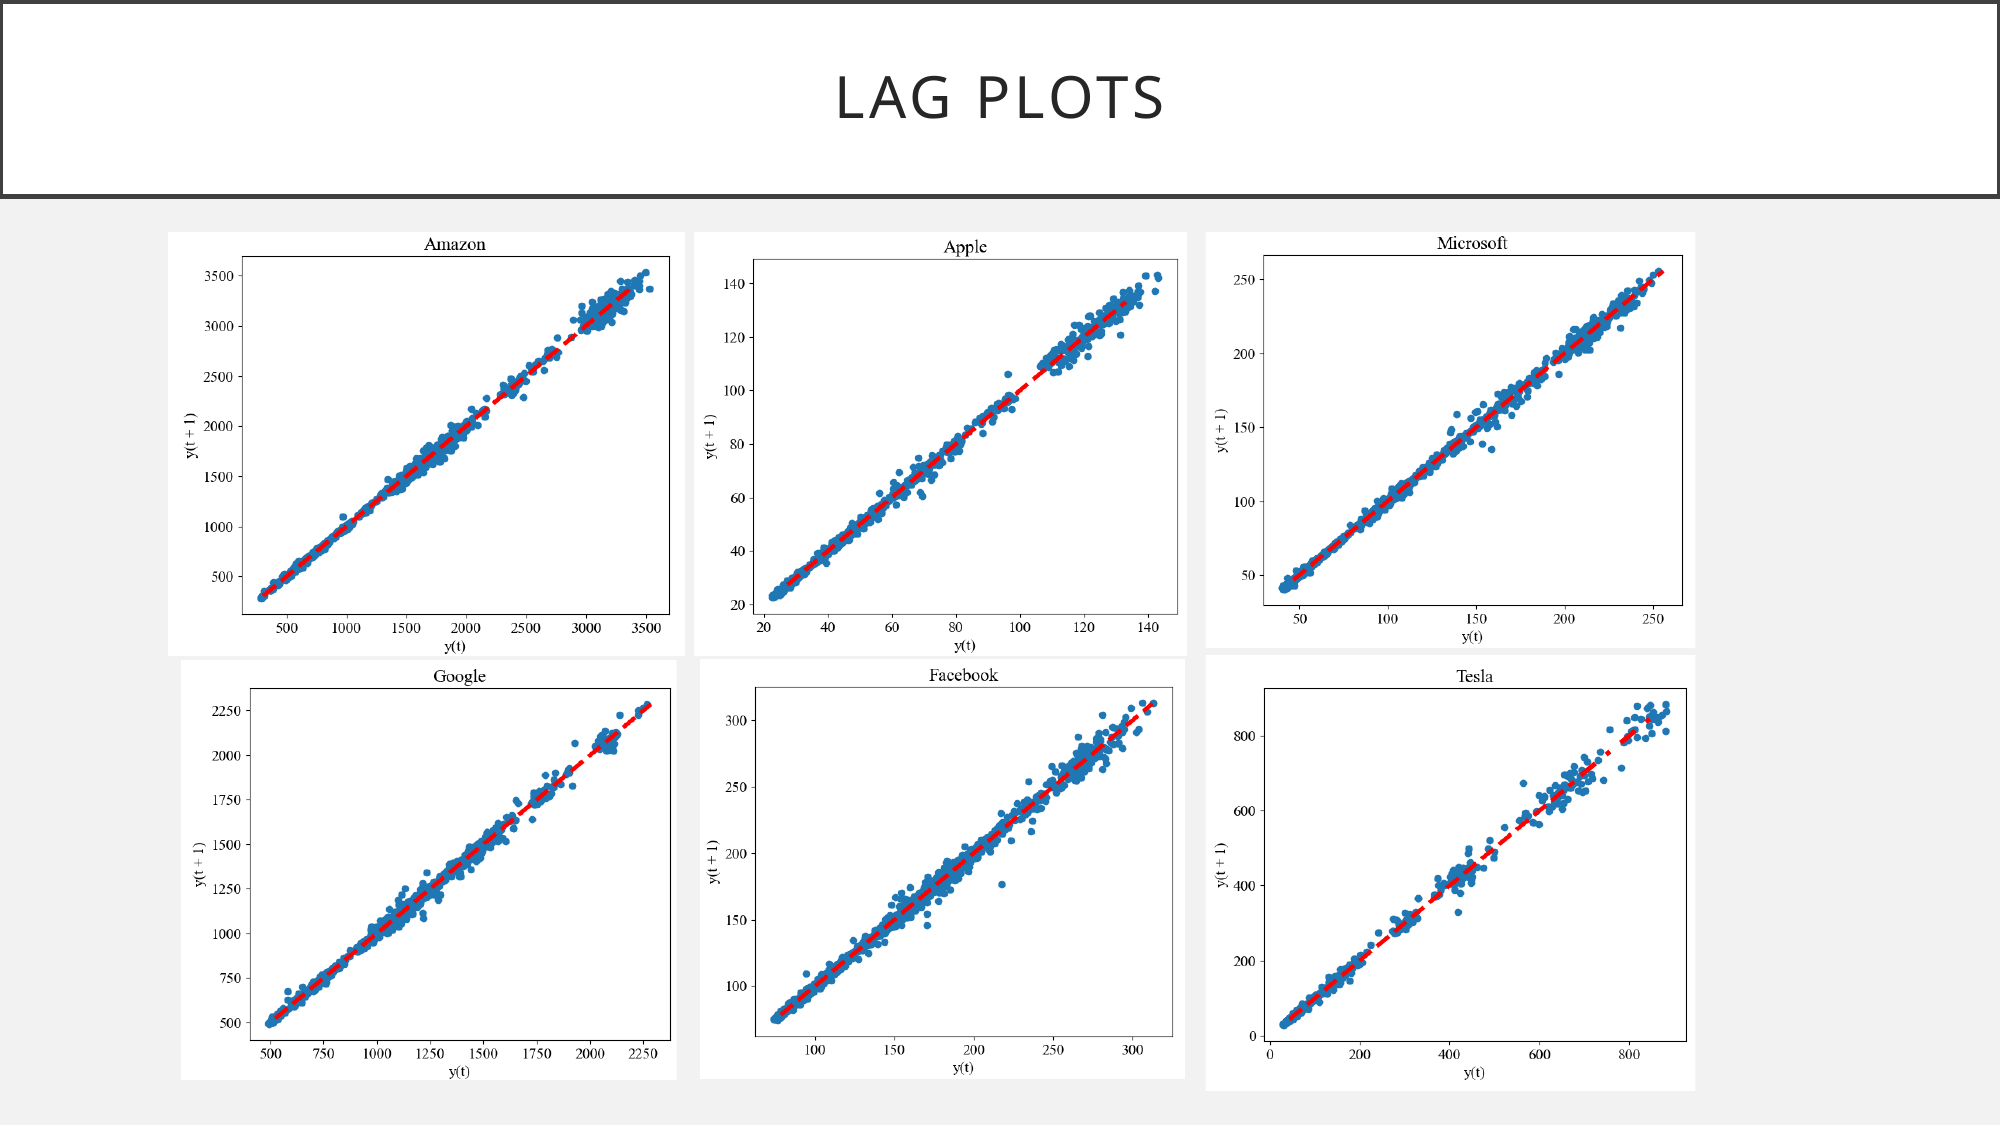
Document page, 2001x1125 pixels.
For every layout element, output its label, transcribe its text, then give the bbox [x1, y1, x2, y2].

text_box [167, 232, 1696, 1091]
title Lag plots [0, 0, 2000, 199]
